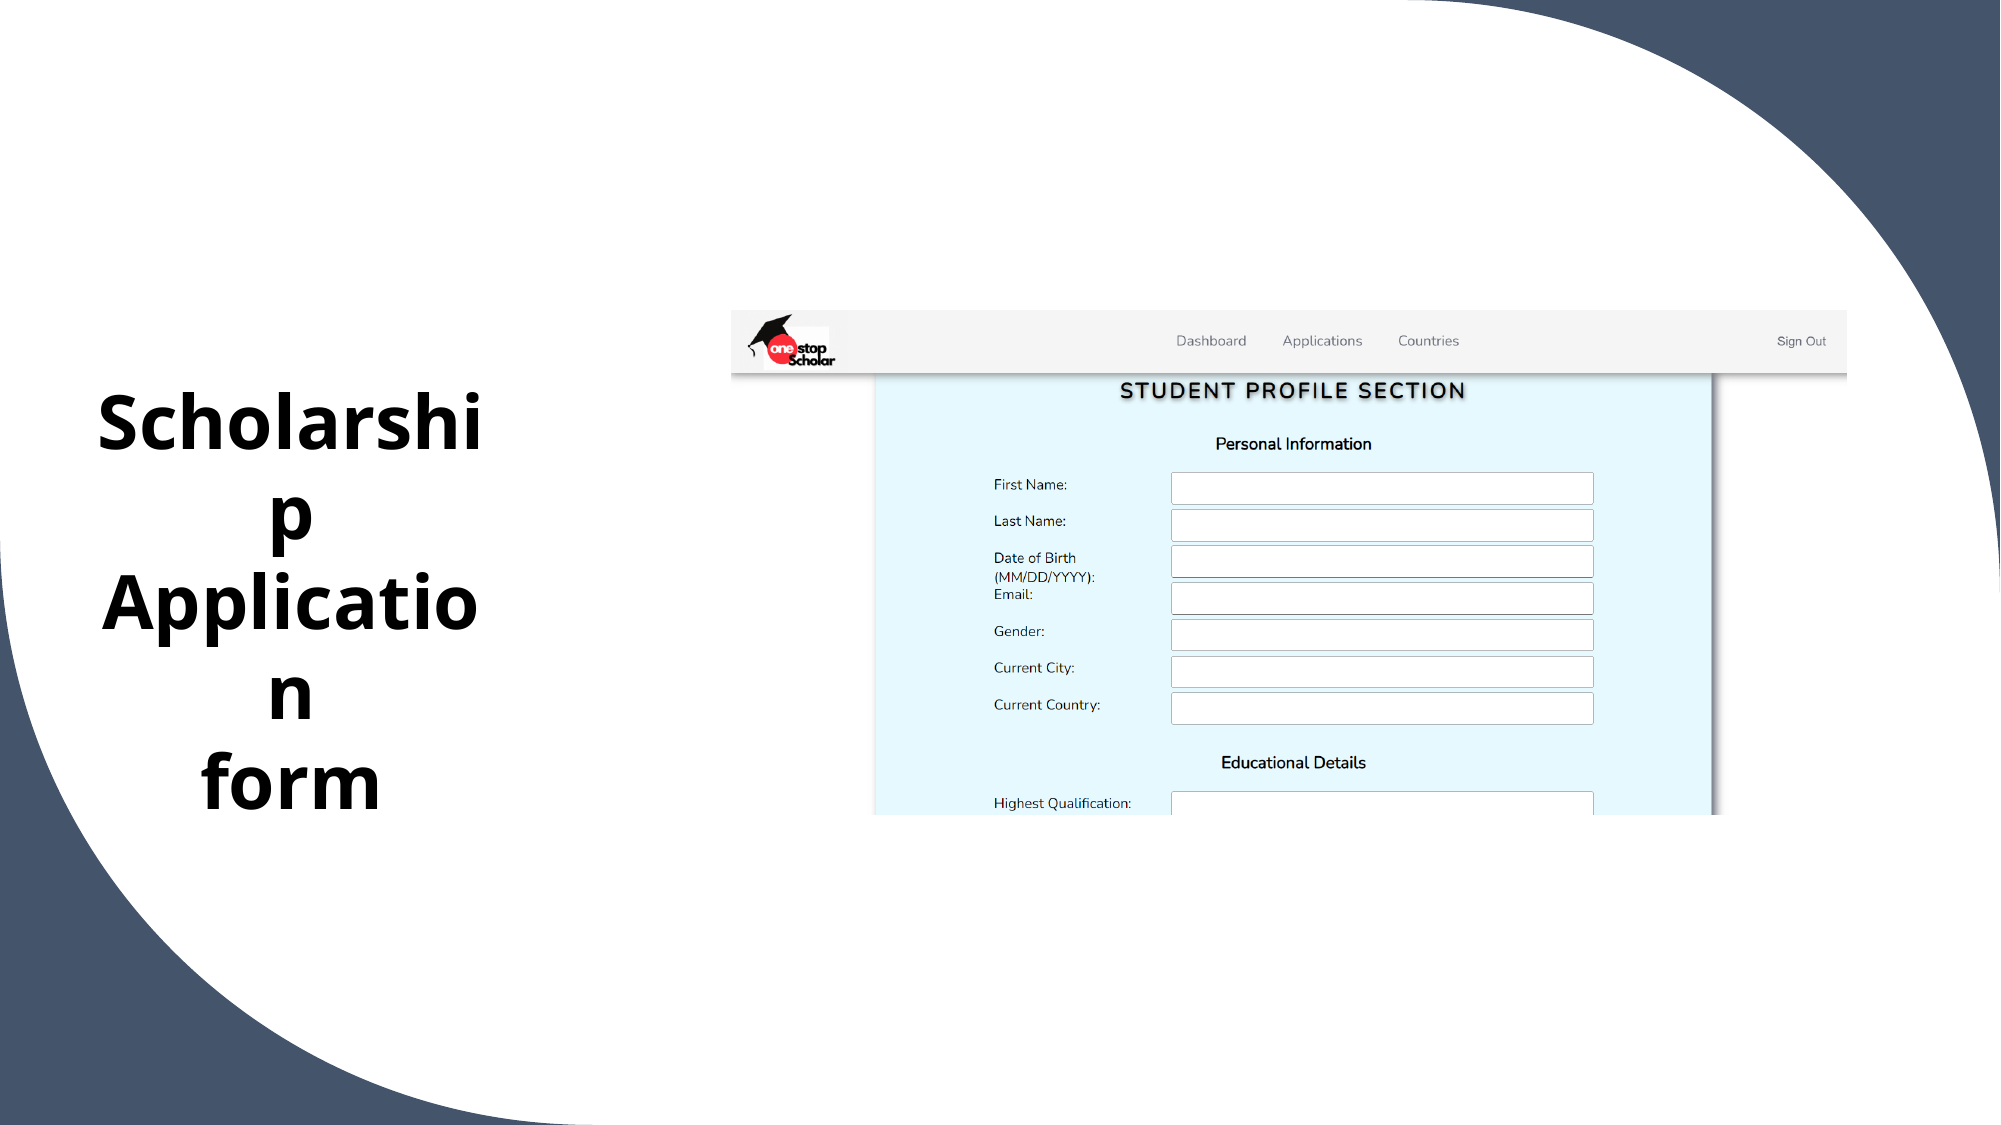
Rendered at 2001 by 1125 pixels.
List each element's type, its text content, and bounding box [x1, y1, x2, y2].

picture [731, 310, 1847, 815]
text_box Scholarship Application form [77, 367, 506, 832]
